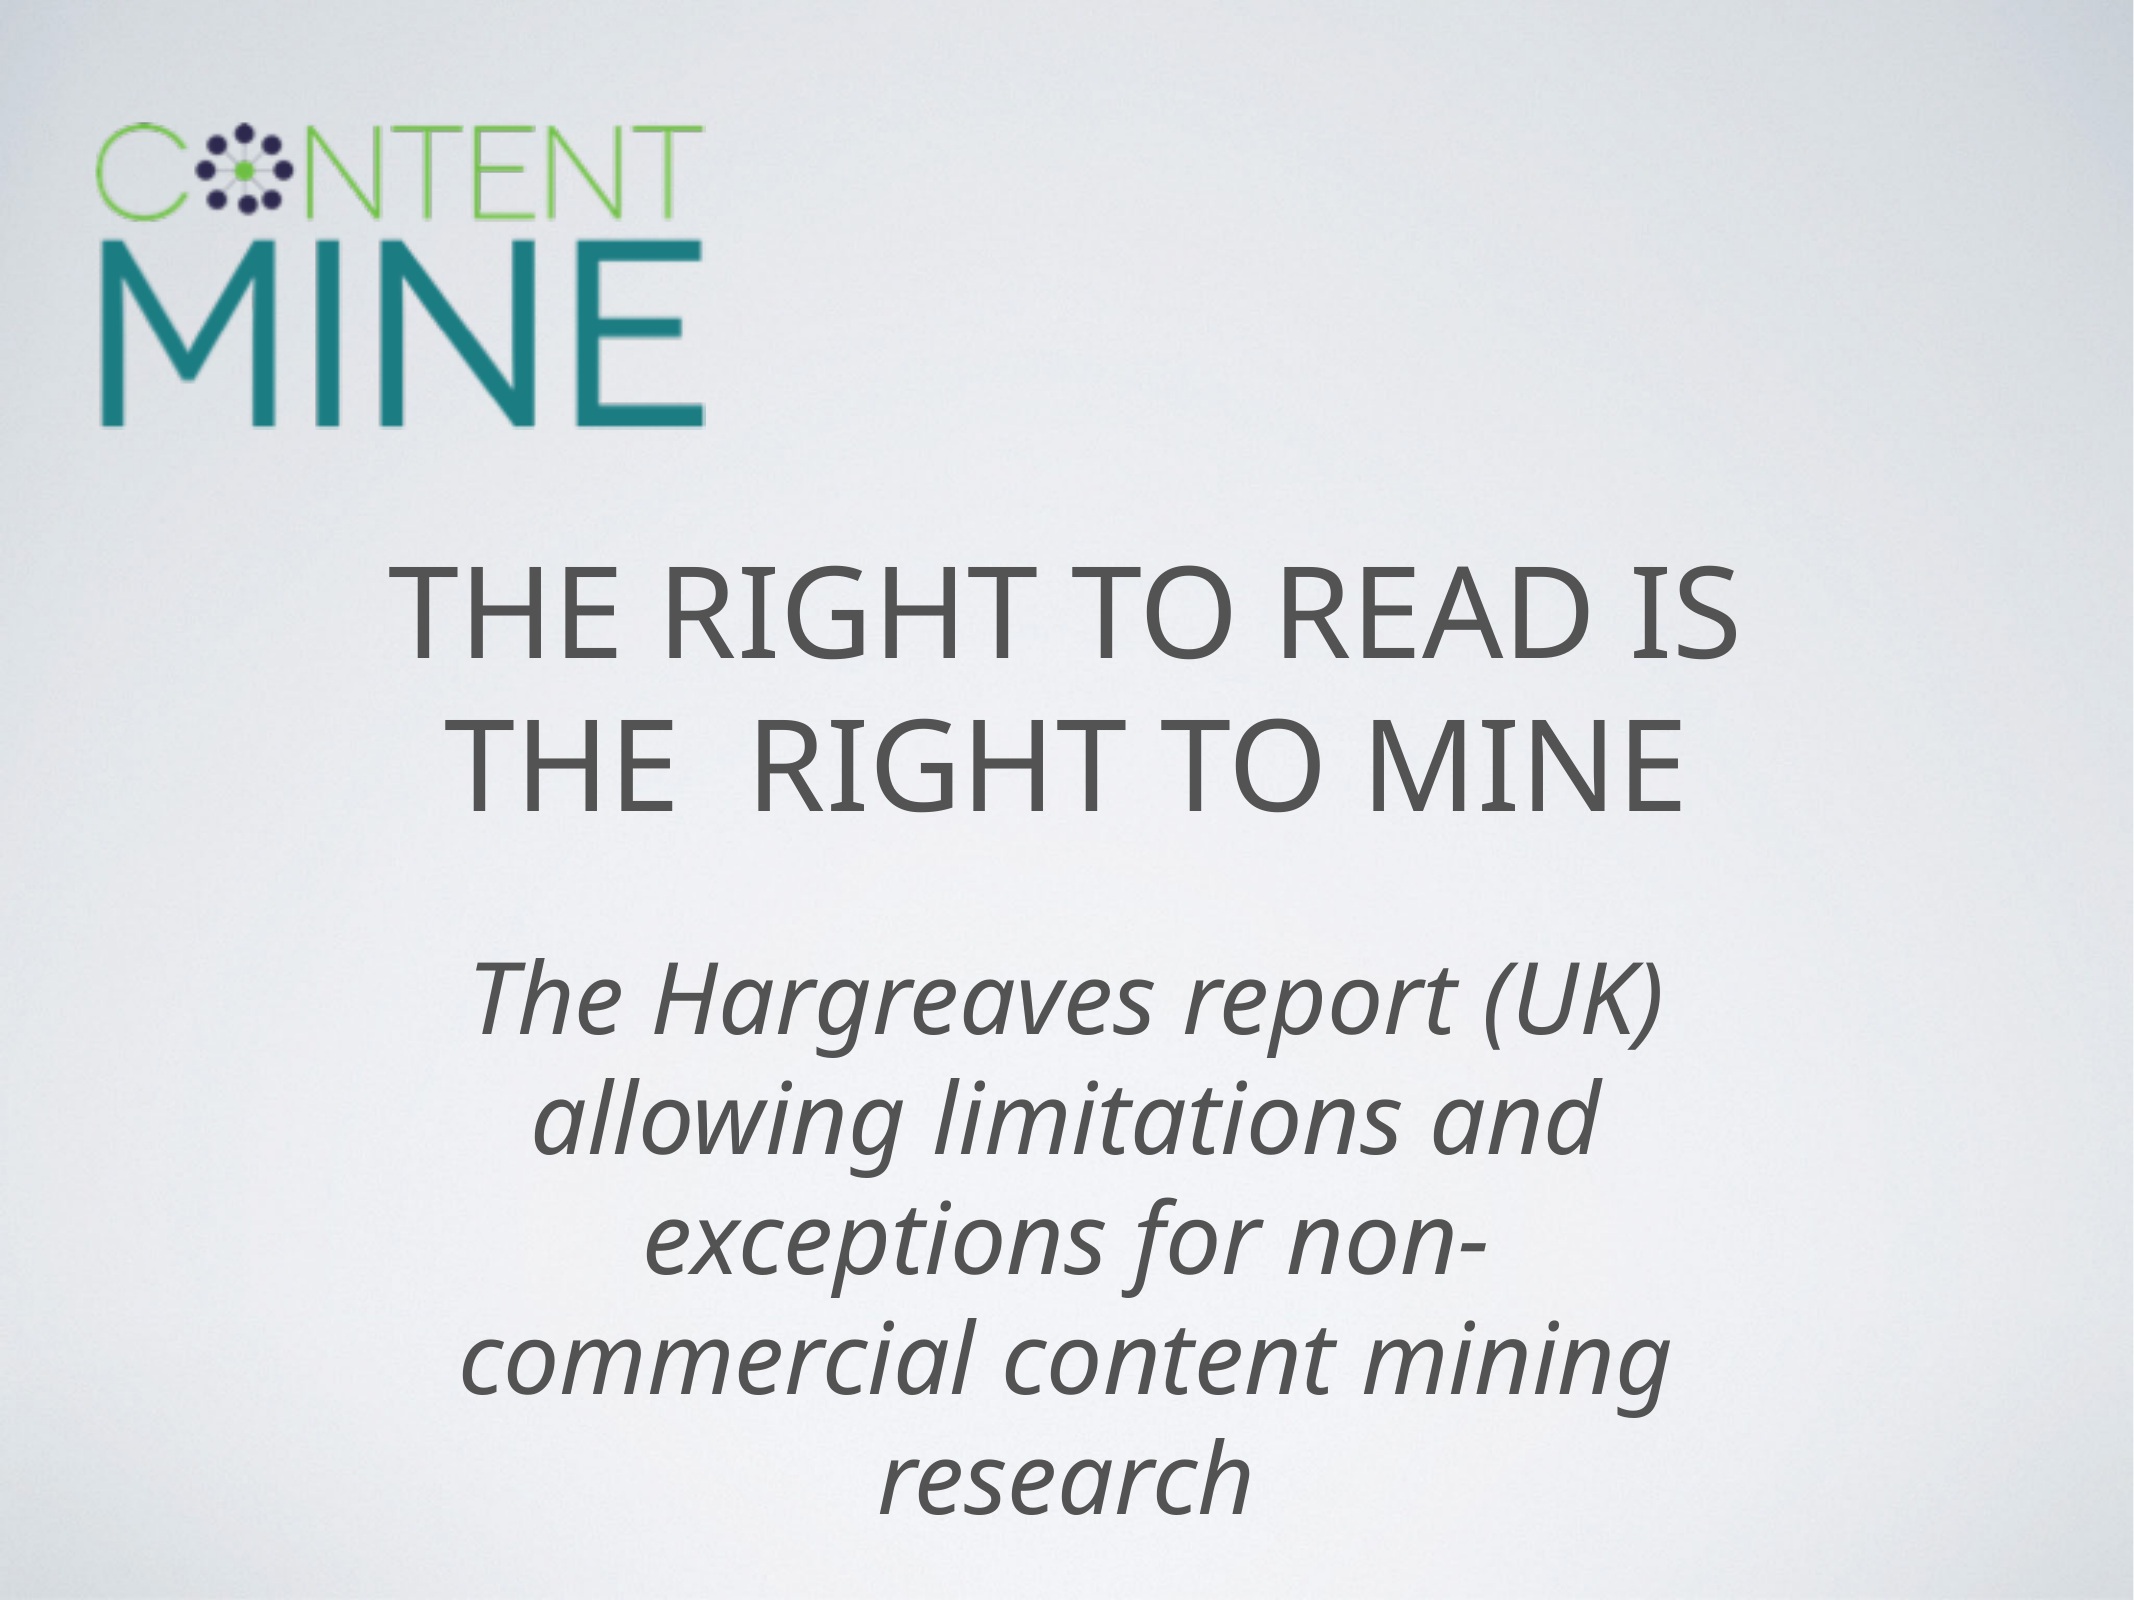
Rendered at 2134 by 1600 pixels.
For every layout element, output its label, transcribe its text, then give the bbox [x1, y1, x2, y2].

picture [0, 0, 2134, 1600]
list The Hargreaves report (UK) allowing limitations and exceptions for non-commercial content mining research [435, 934, 1698, 1523]
title The right to read is the right to mine [268, 528, 1865, 838]
